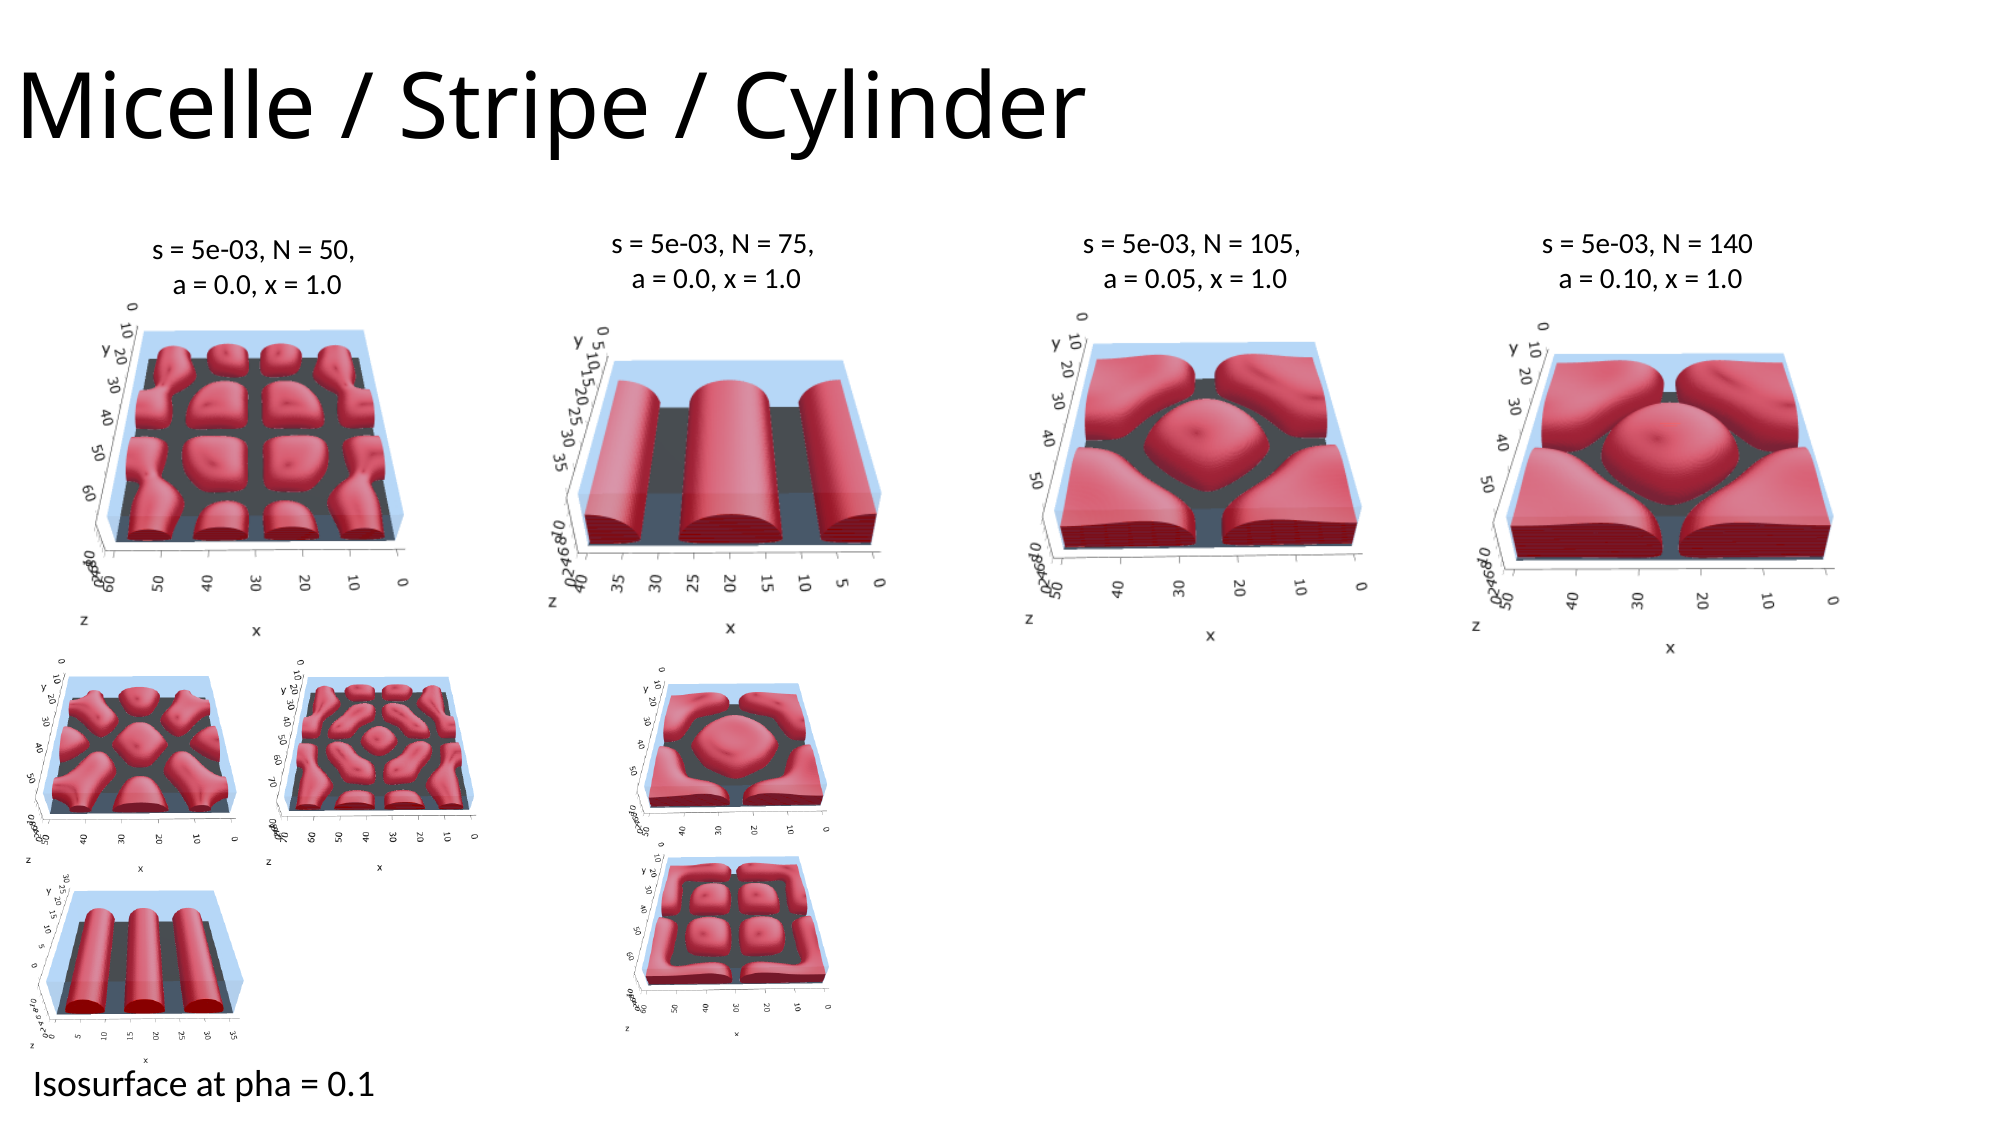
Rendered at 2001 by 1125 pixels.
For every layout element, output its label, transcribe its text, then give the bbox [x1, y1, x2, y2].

picture [1020, 303, 1371, 643]
picture [615, 665, 836, 1036]
text_box s = 5e-03, N = 105, a = 0.05, x = 1.0 [1014, 217, 1377, 303]
picture [548, 315, 887, 636]
text_box Isosurface at pha = 0.1 [18, 1051, 413, 1112]
text_box s = 5e-03, N = 75, a = 0.0, x = 1.0 [535, 217, 898, 303]
text_box s = 5e-03, N = 50, a = 0.0, x = 1.0 [76, 222, 439, 308]
picture [76, 300, 413, 643]
picture [17, 655, 245, 1063]
title Micelle / Stripe / Cylinder [0, 0, 1725, 218]
picture [1459, 316, 1842, 656]
text_box s = 5e-03, N = 140 a = 0.10, x = 1.0 [1469, 217, 1832, 303]
picture [264, 654, 479, 873]
